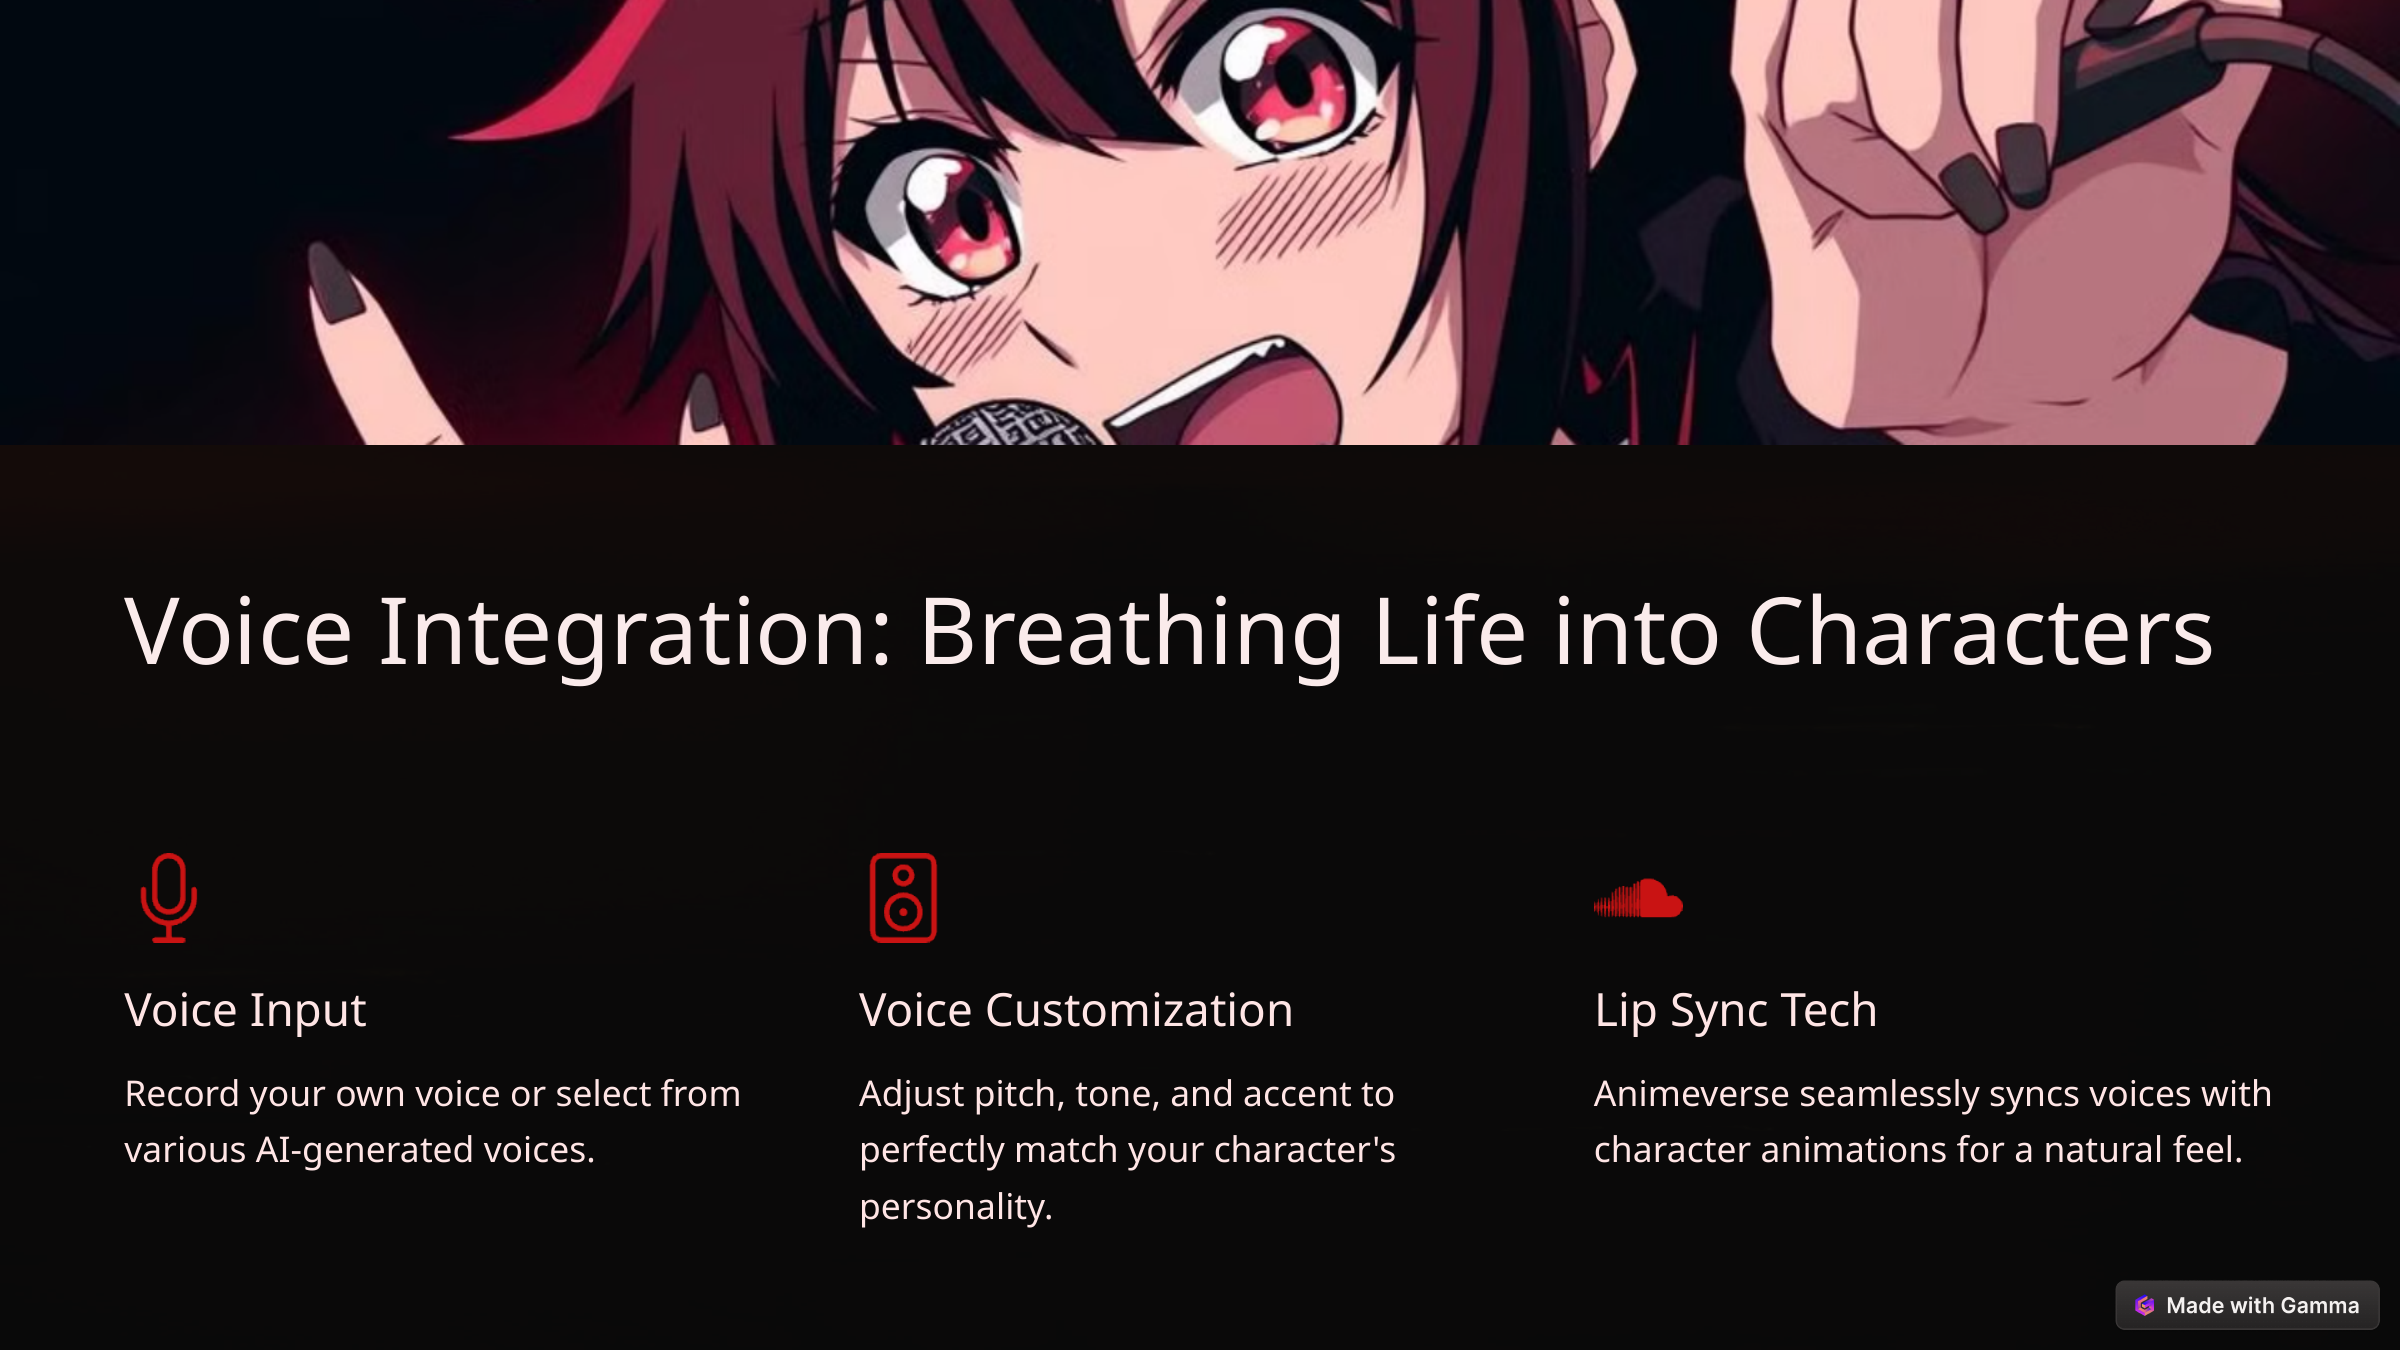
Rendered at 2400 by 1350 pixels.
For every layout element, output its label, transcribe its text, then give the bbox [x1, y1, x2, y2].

text_box Animeverse seamlessly syncs voices with character animations for a natural feel. [1594, 1057, 2276, 1228]
picture [1593, 853, 1683, 943]
text_box Adjust pitch, tone, and accent to perfectly match your character's personality. [859, 1057, 1541, 1228]
text_box Voice Integration: Breathing Life into Characters [124, 566, 2276, 800]
text_box Voice Input [124, 977, 592, 1037]
text_box Voice Customization [859, 977, 1431, 1037]
picture [124, 853, 214, 943]
picture [859, 853, 948, 943]
picture [0, 0, 2400, 445]
text_box Record your own voice or select from various AI-generated voices. [124, 1057, 806, 1172]
picture [2106, 1271, 2389, 1339]
text_box Lip Sync Tech [1594, 977, 2062, 1037]
